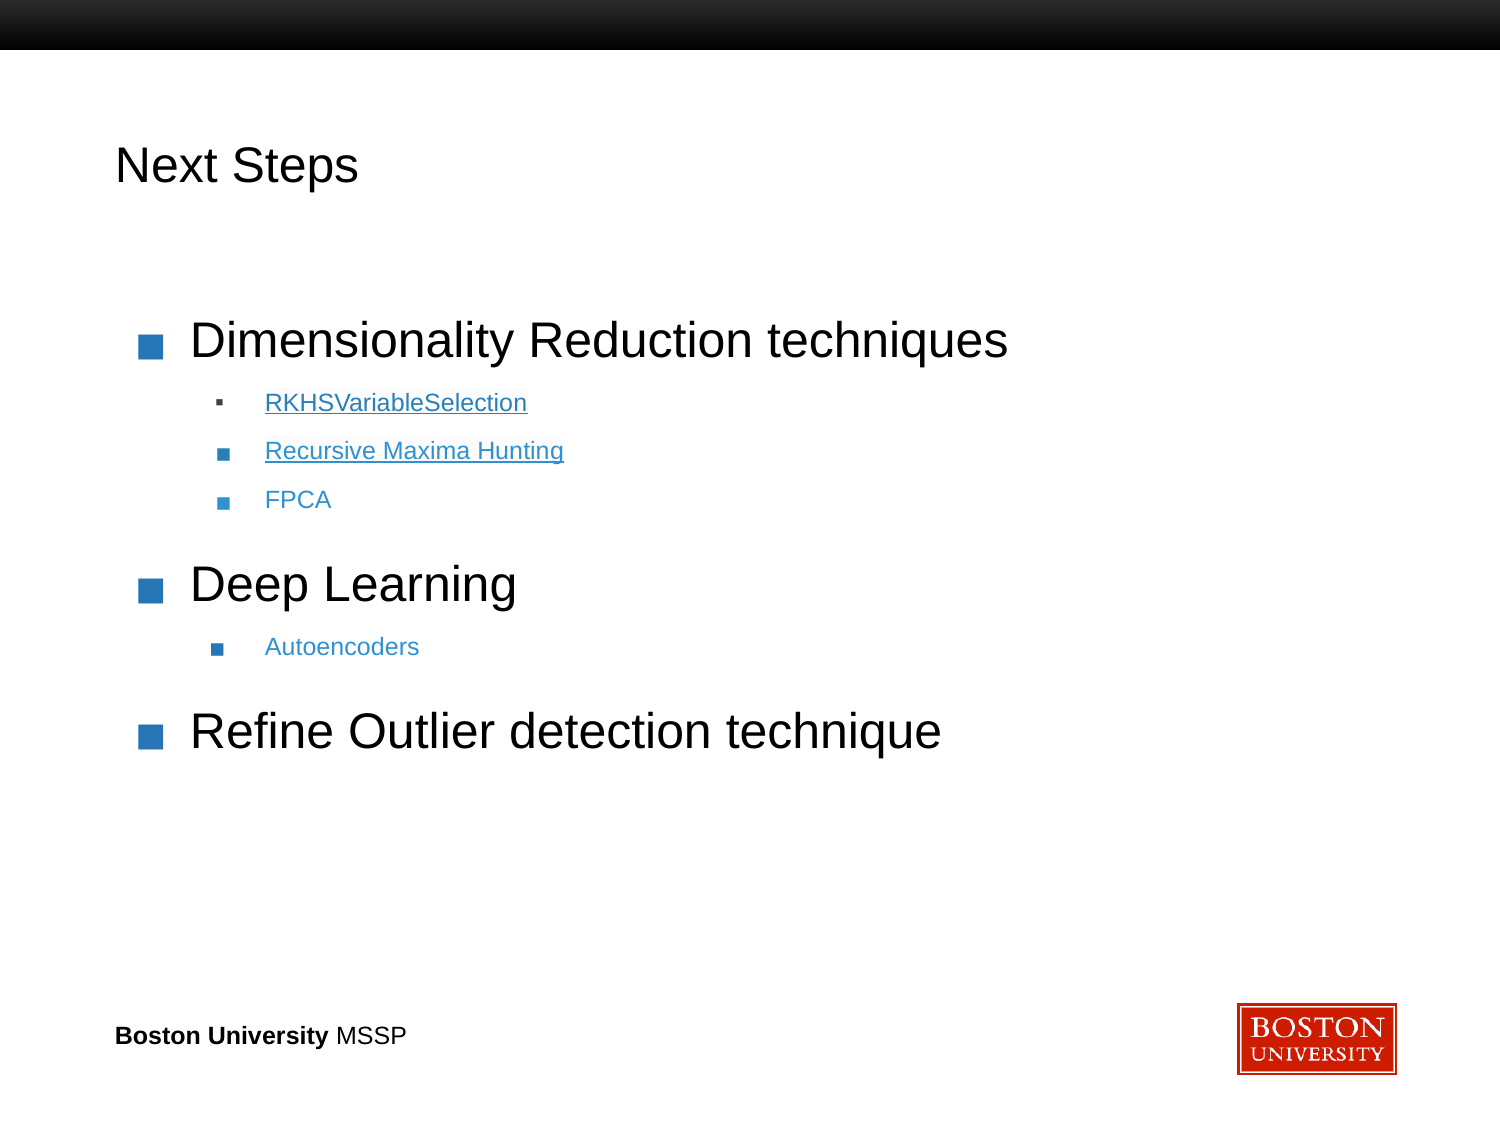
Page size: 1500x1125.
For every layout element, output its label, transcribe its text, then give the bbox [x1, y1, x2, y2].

list Dimensionality Reduction techniques RKHSVariableSelection Recursive Maxima Hunting FPCA Deep Learning Autoencoders Refine Outlier detection technique [99, 299, 1400, 938]
title Next Steps [99, 125, 1400, 238]
picture [1237, 1003, 1397, 1075]
